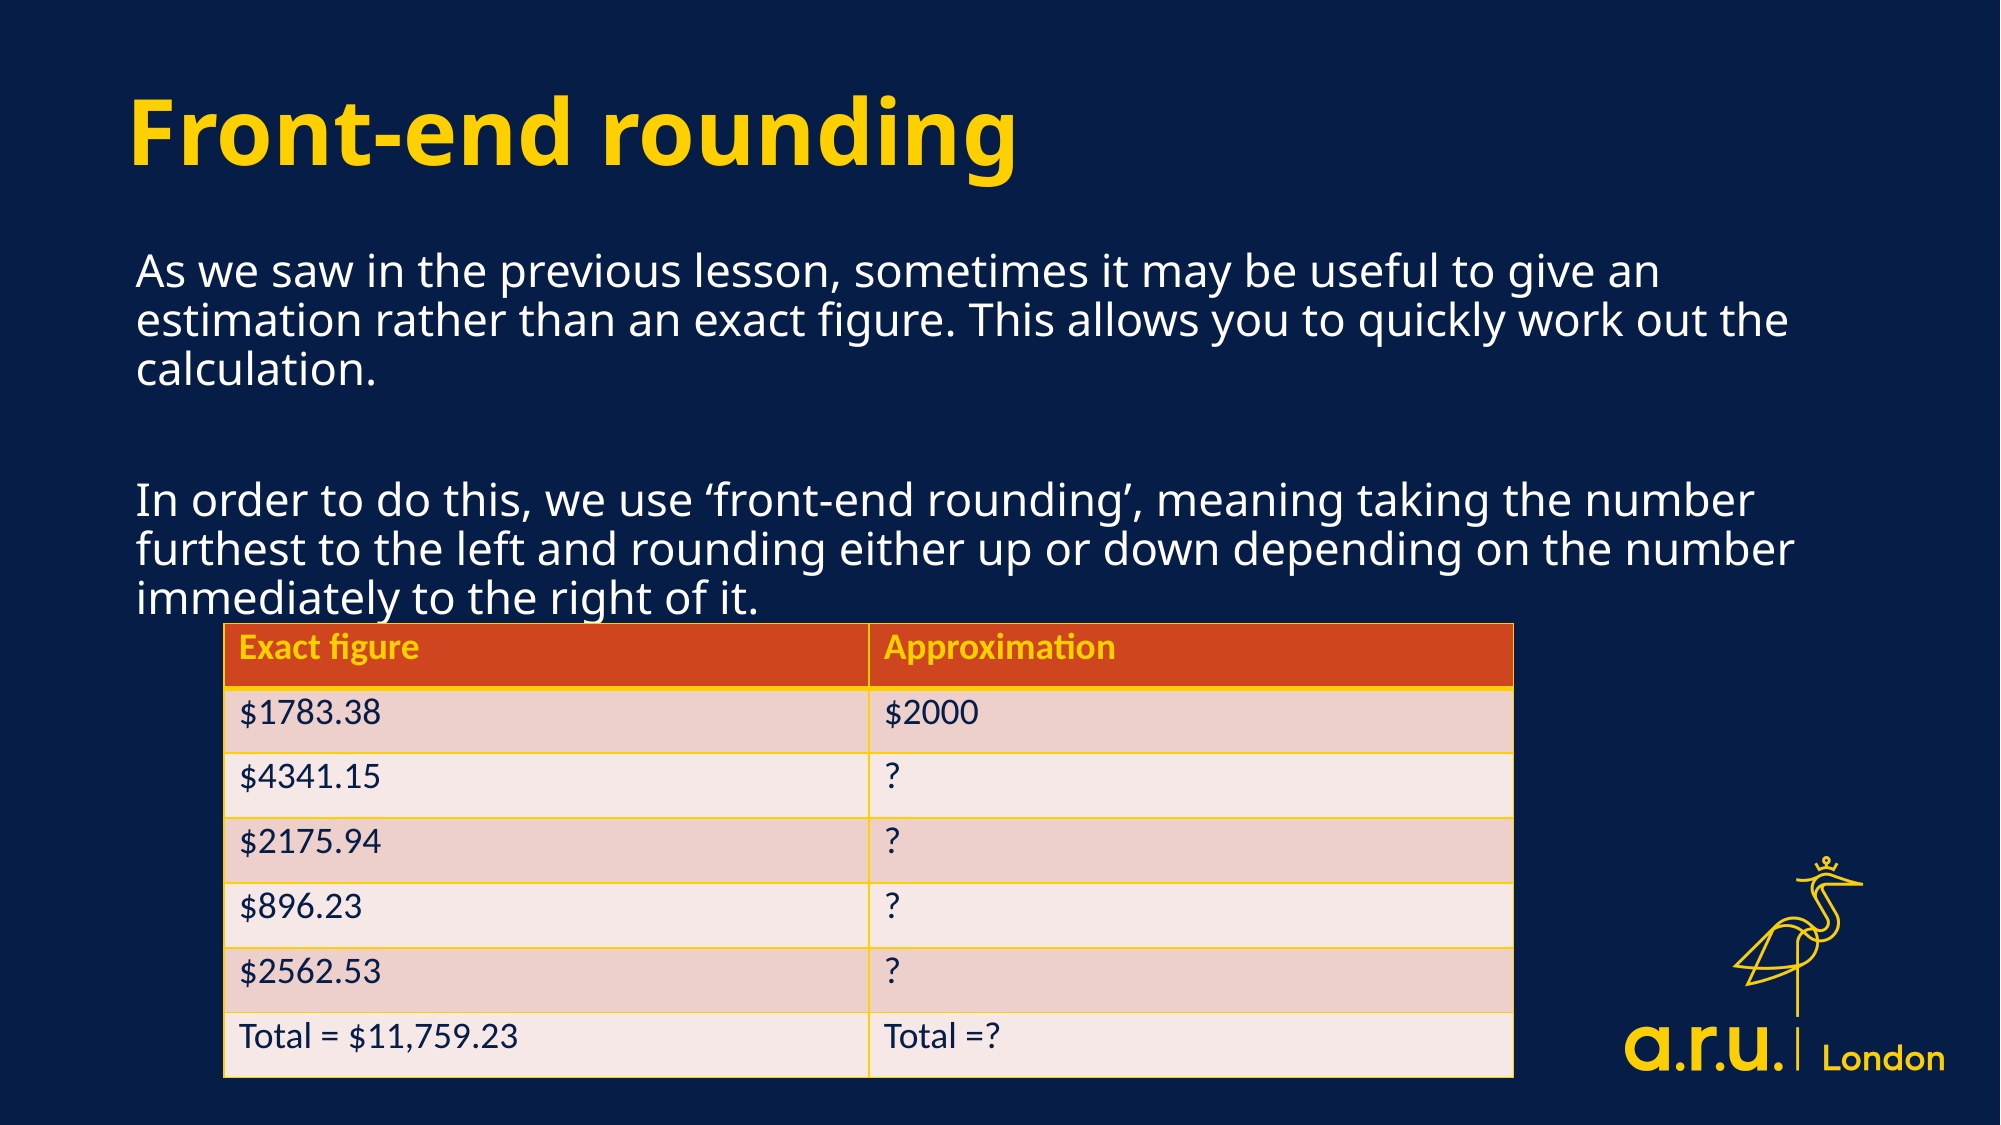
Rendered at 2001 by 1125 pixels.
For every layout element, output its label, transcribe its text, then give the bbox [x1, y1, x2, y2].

table_cell $2175.94 [225, 819, 868, 882]
table_cell ? [870, 754, 1513, 817]
table_cell $4341.15 [225, 754, 868, 817]
table_header Exact figure [225, 624, 868, 686]
table_cell ? [870, 884, 1513, 947]
table_header Approximation [870, 624, 1513, 686]
title Front-end rounding [111, 76, 1944, 195]
table_cell ? [870, 949, 1513, 1012]
table_cell $2000 [870, 691, 1513, 752]
list As we saw in the previous lesson, sometimes it may be useful to give an estimation rather than an exact figure. This allows you to quickly work out the calculation. In order to do this, we use ‘front-end rounding’, meaning taking the number furthest to the left and rounding either up or down depending on the number immediately to the right of it. [120, 241, 1815, 632]
picture [1625, 856, 1944, 1071]
table_cell Total =? [870, 1013, 1513, 1077]
table_cell $896.23 [225, 884, 868, 947]
table_cell $2562.53 [225, 949, 868, 1012]
table_cell $1783.38 [225, 691, 868, 752]
table_cell ? [870, 819, 1513, 882]
table_cell Total = $11,759.23 [225, 1013, 868, 1077]
